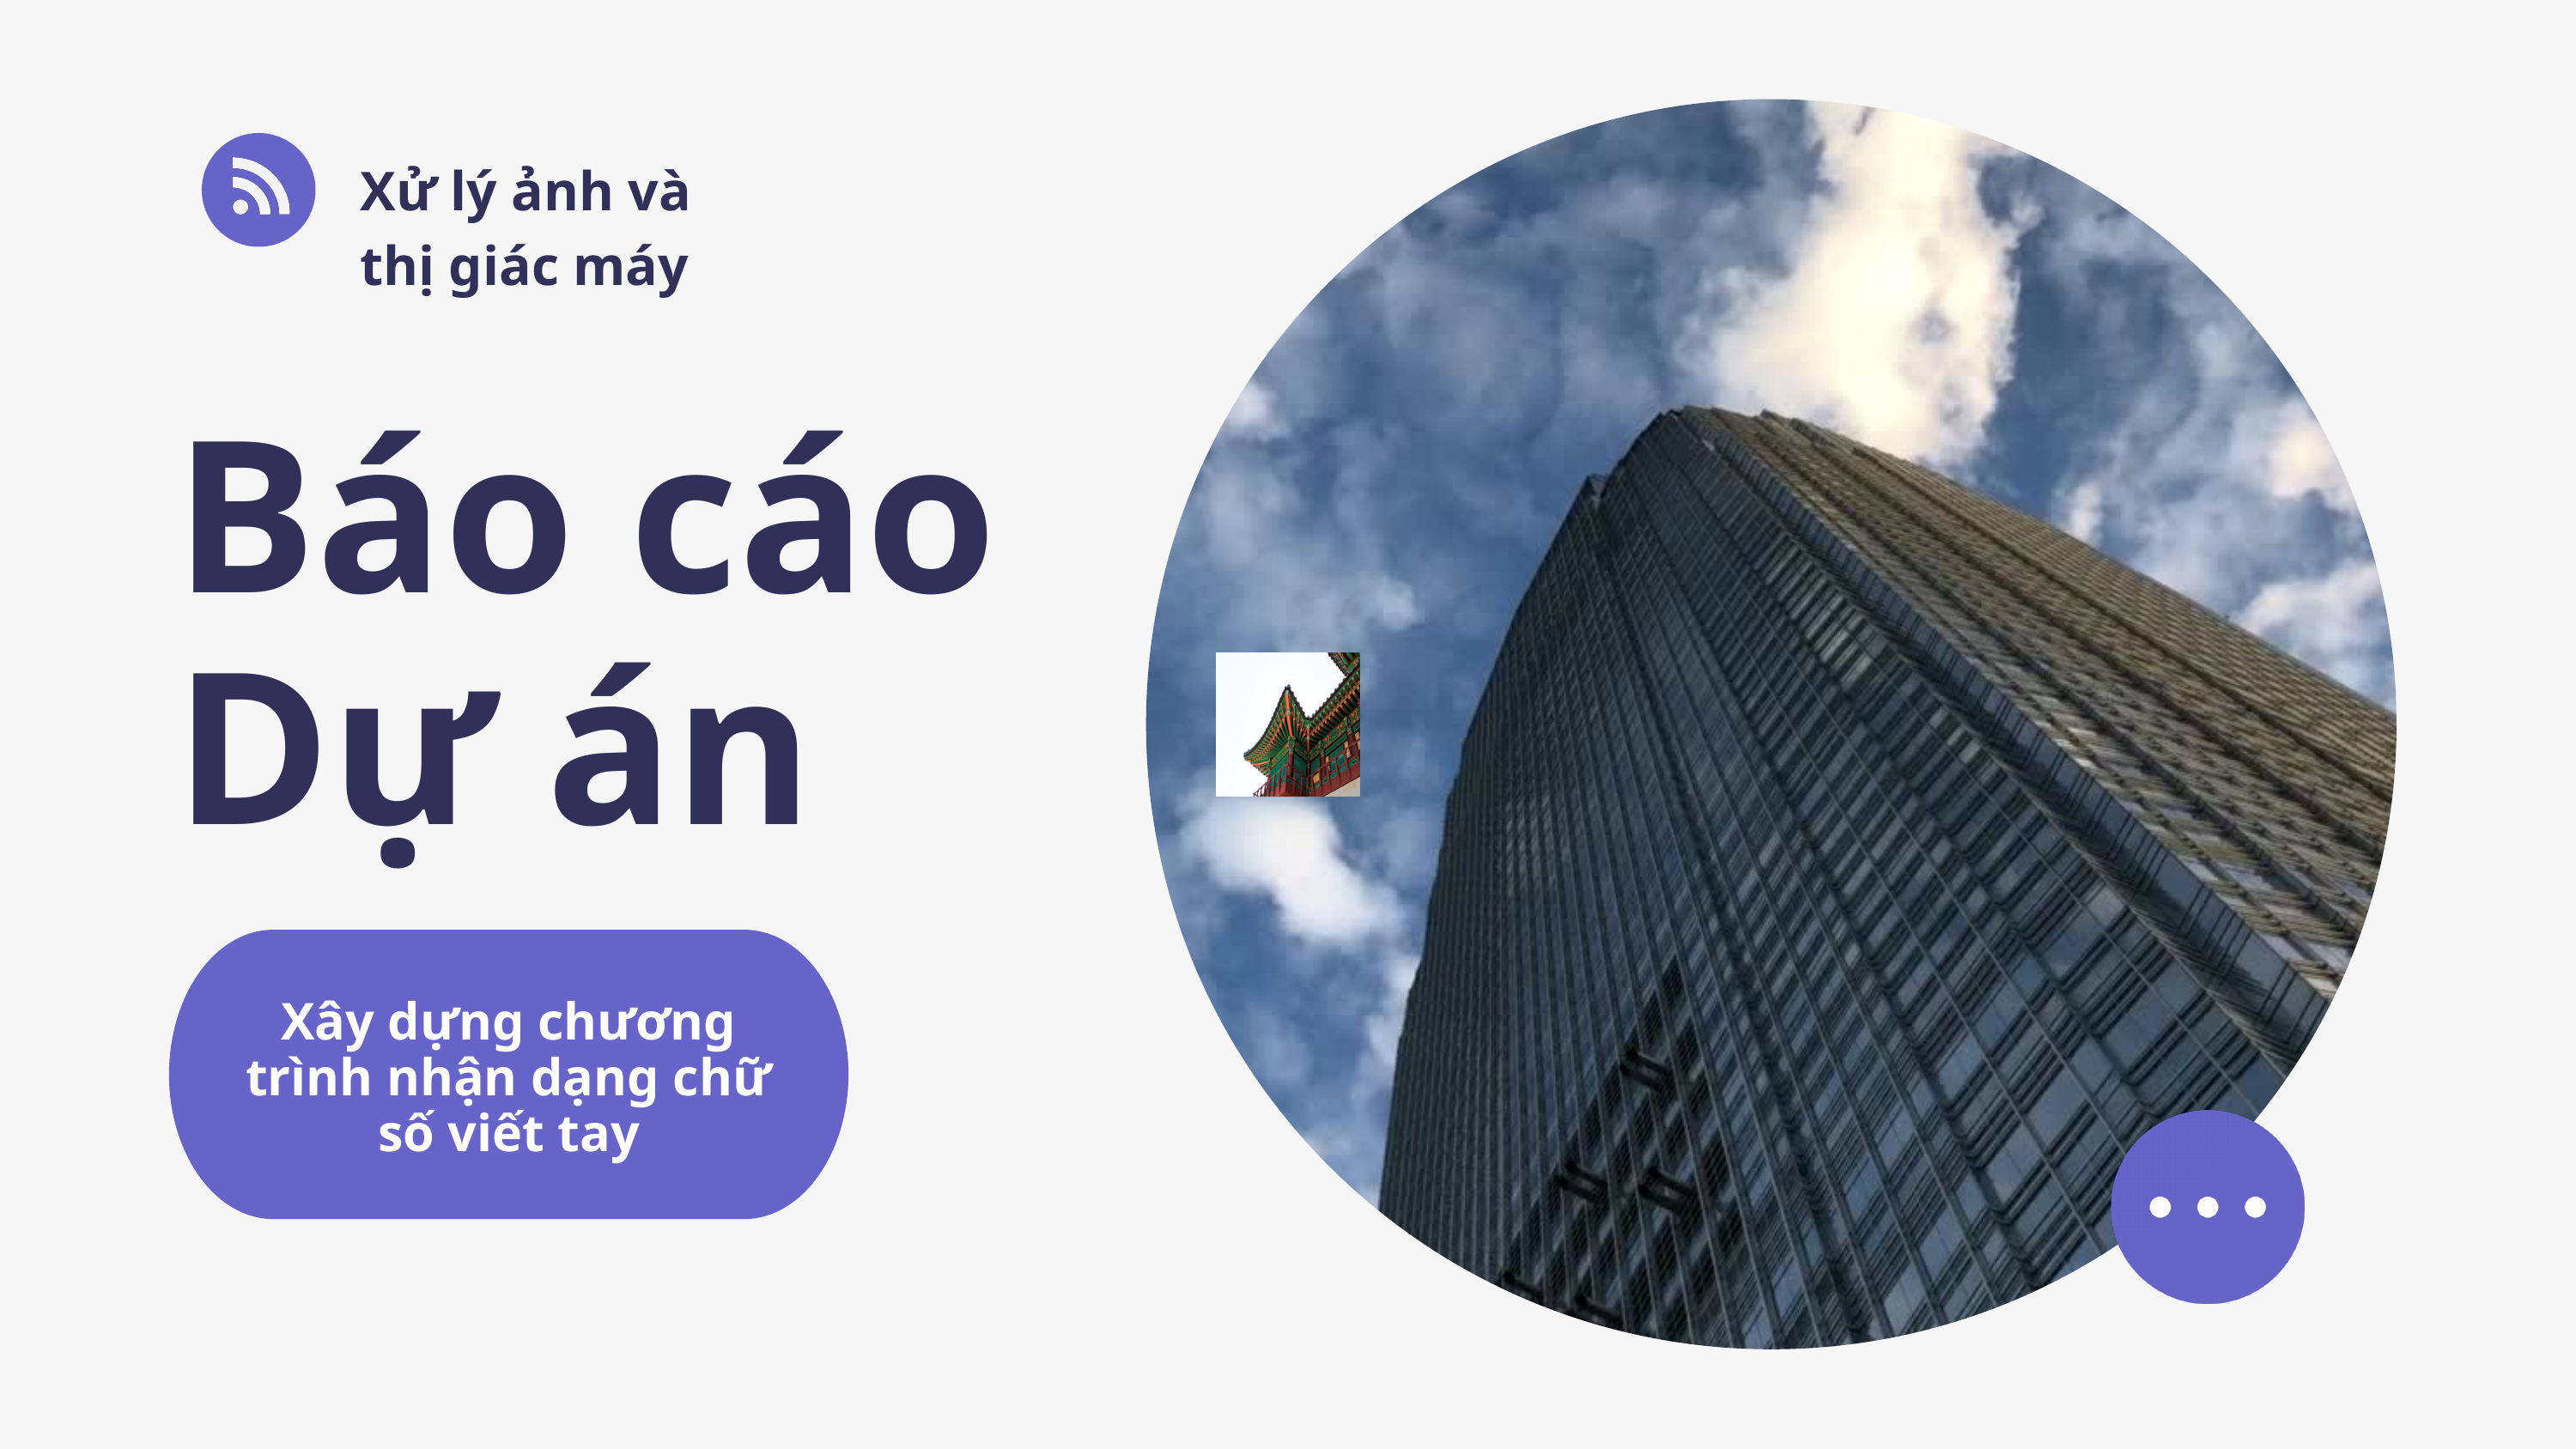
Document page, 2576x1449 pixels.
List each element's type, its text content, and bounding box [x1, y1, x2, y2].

picture [1215, 652, 1361, 797]
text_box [1145, 99, 2397, 1350]
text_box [168, 929, 849, 1220]
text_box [201, 132, 749, 293]
text_box Báo cáo Dự án [174, 402, 1022, 868]
